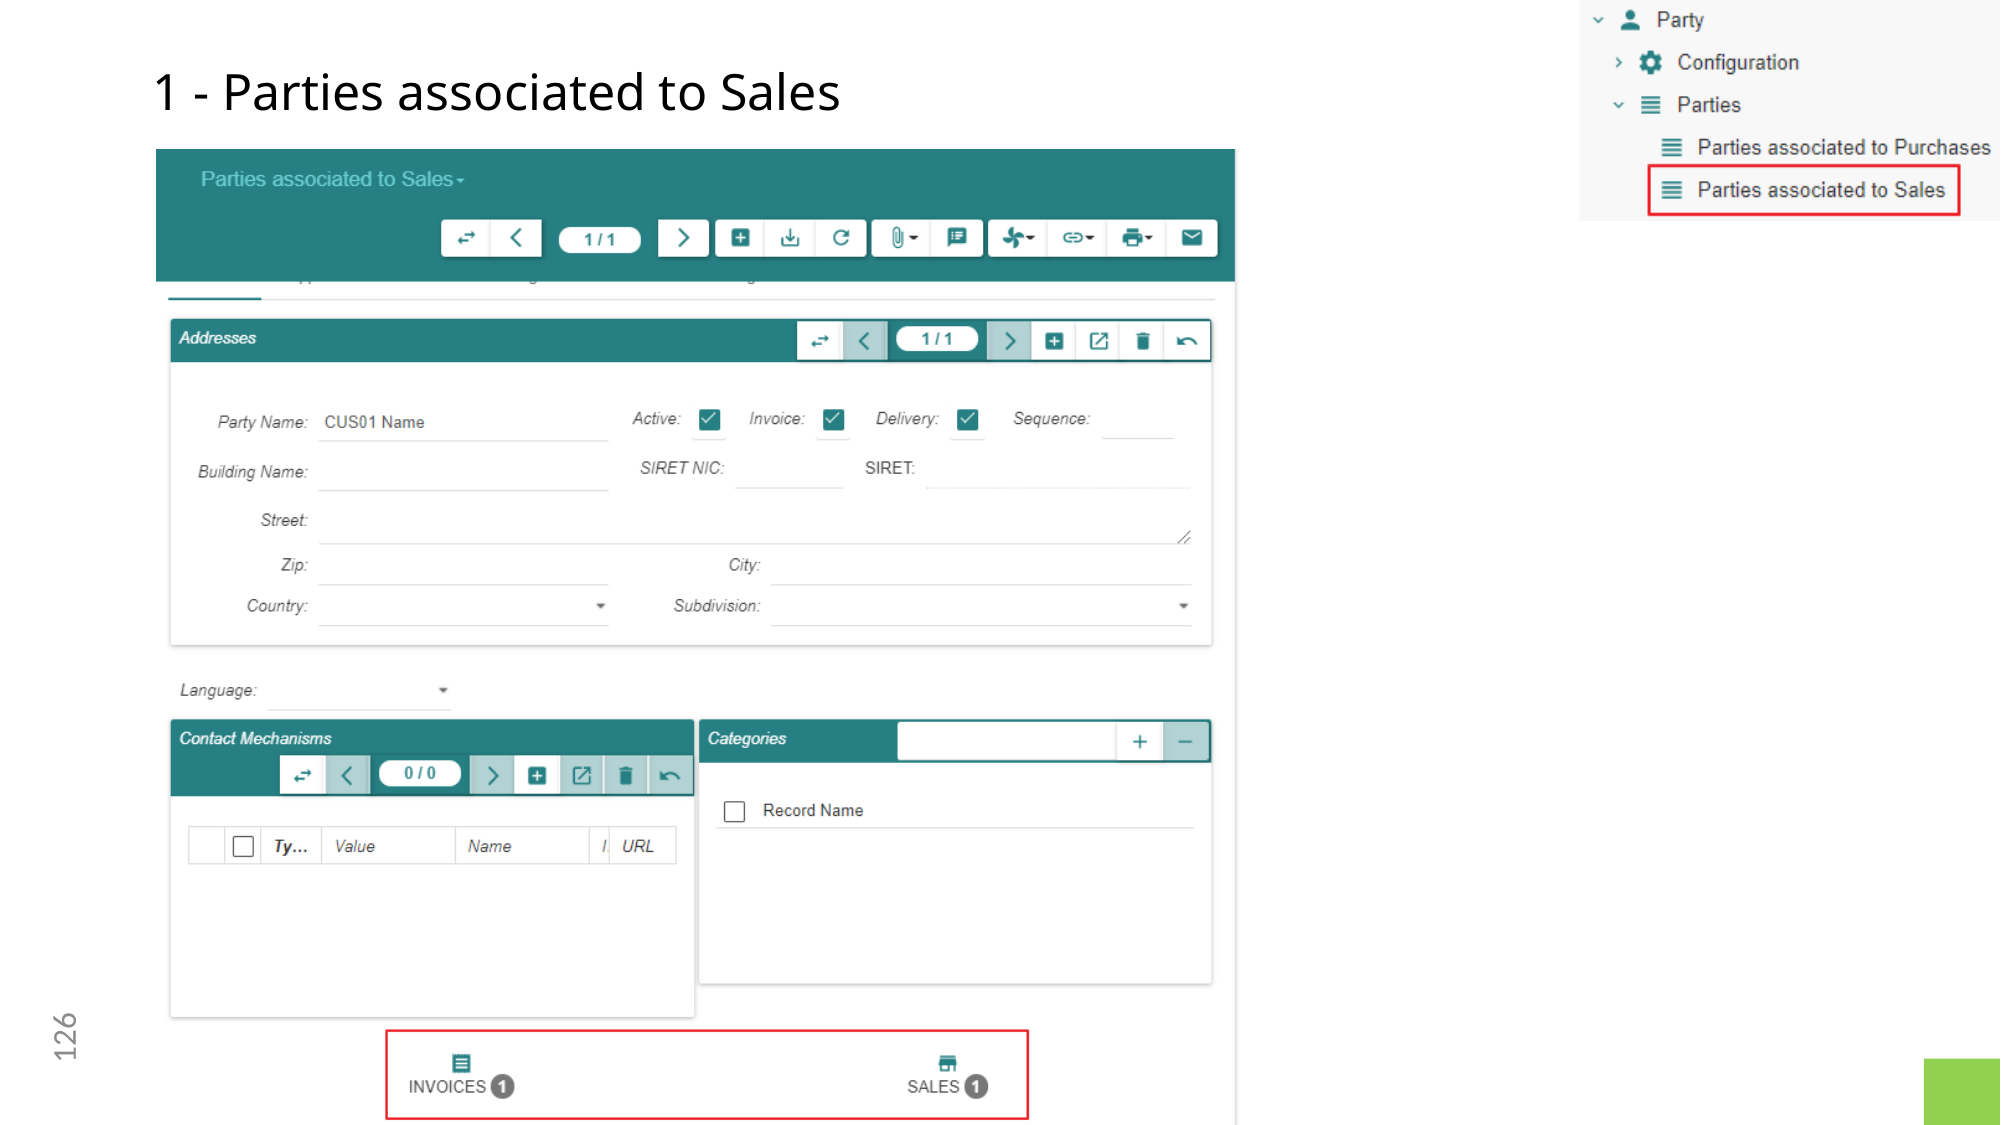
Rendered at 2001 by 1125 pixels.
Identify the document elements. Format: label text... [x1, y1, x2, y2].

title 1 - Parties associated to Sales [137, 59, 1579, 136]
picture [155, 149, 1240, 1125]
picture [1579, 0, 2000, 221]
slide_number 126 [32, 969, 93, 1108]
text_box [1923, 1058, 2000, 1125]
